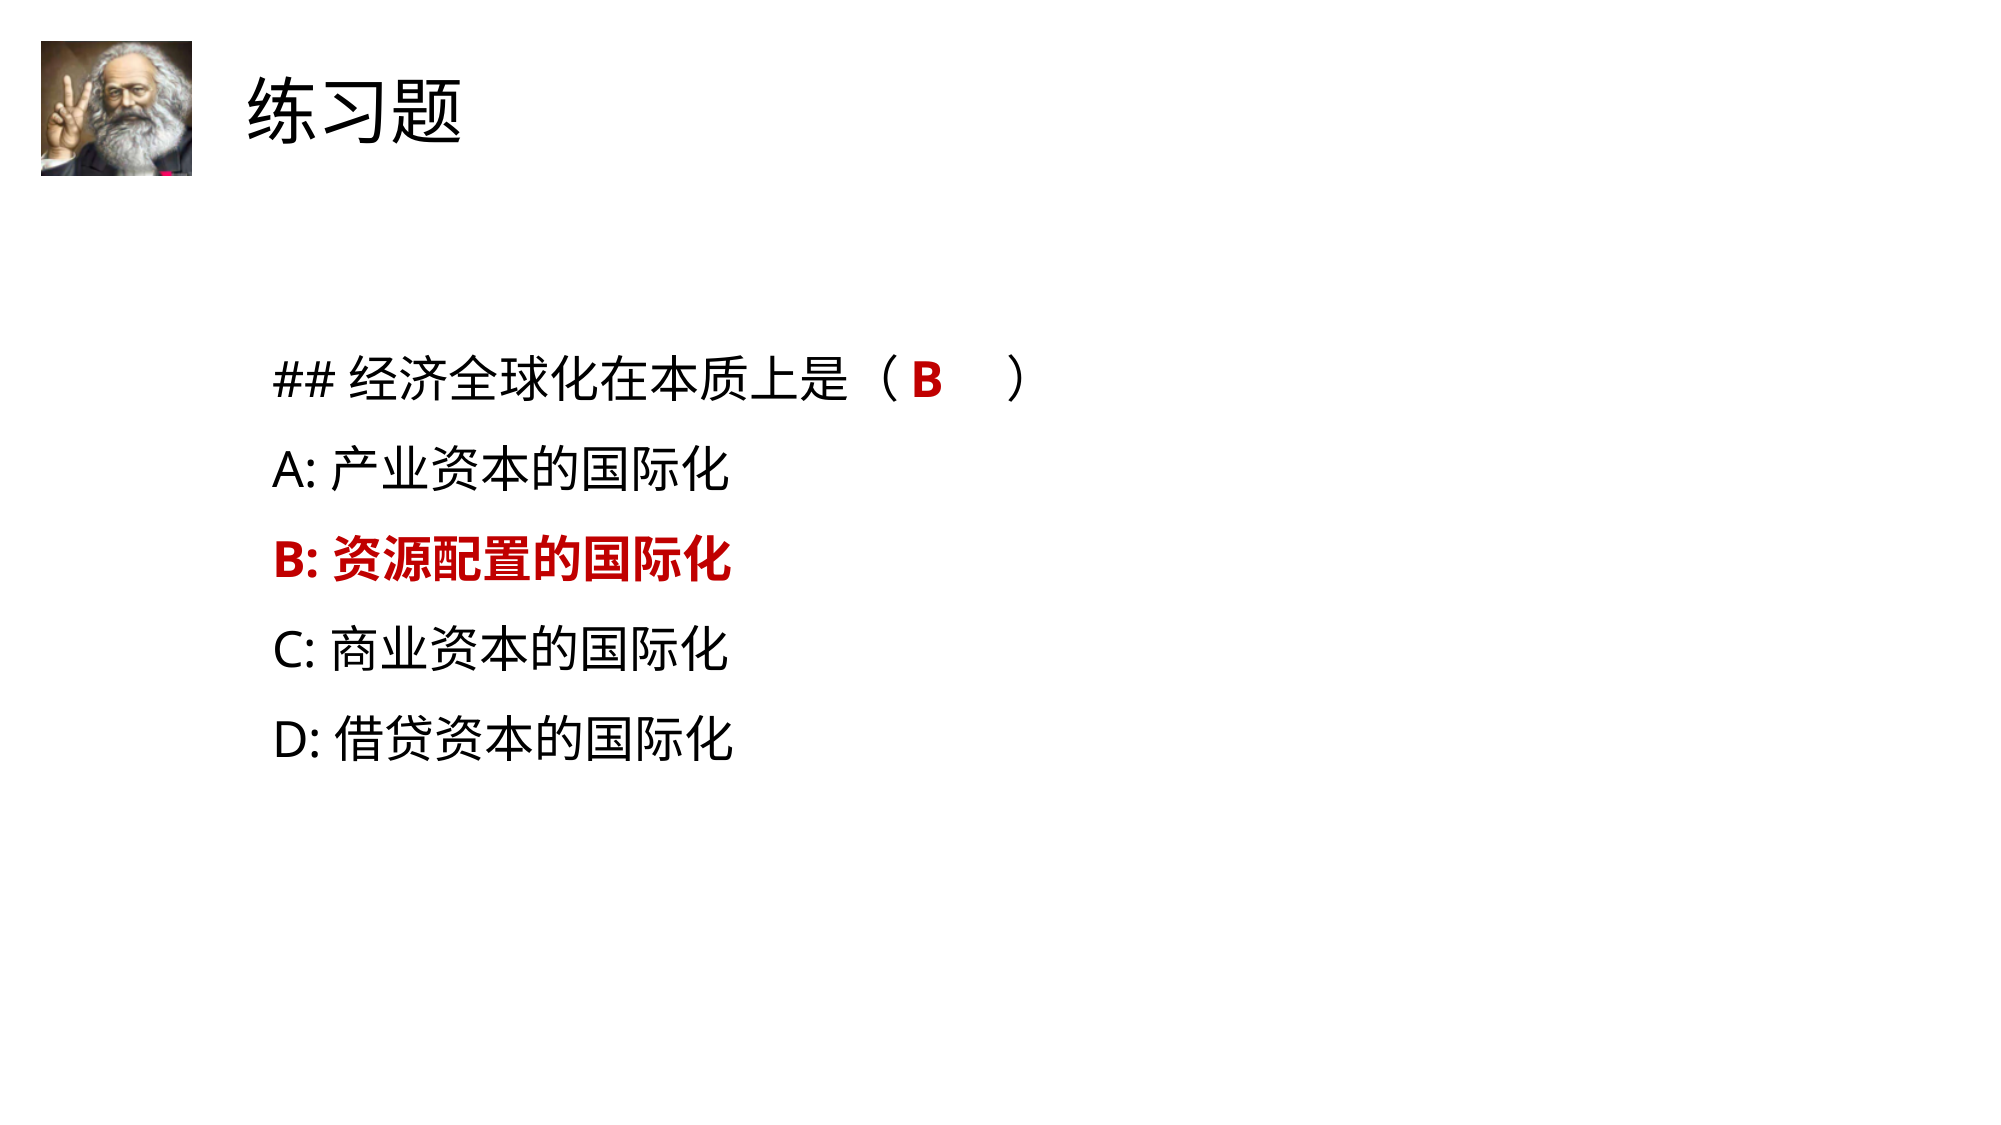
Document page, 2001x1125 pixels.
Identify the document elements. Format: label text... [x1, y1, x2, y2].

text_box ##经济全球化在本质上是（B ） A:产业资本的国际化 B:资源配置的国际化 C:商业资本的国际化 D:借贷资本的国际化 [257, 309, 1473, 775]
text_box [172, 278, 1828, 444]
picture [41, 41, 192, 176]
